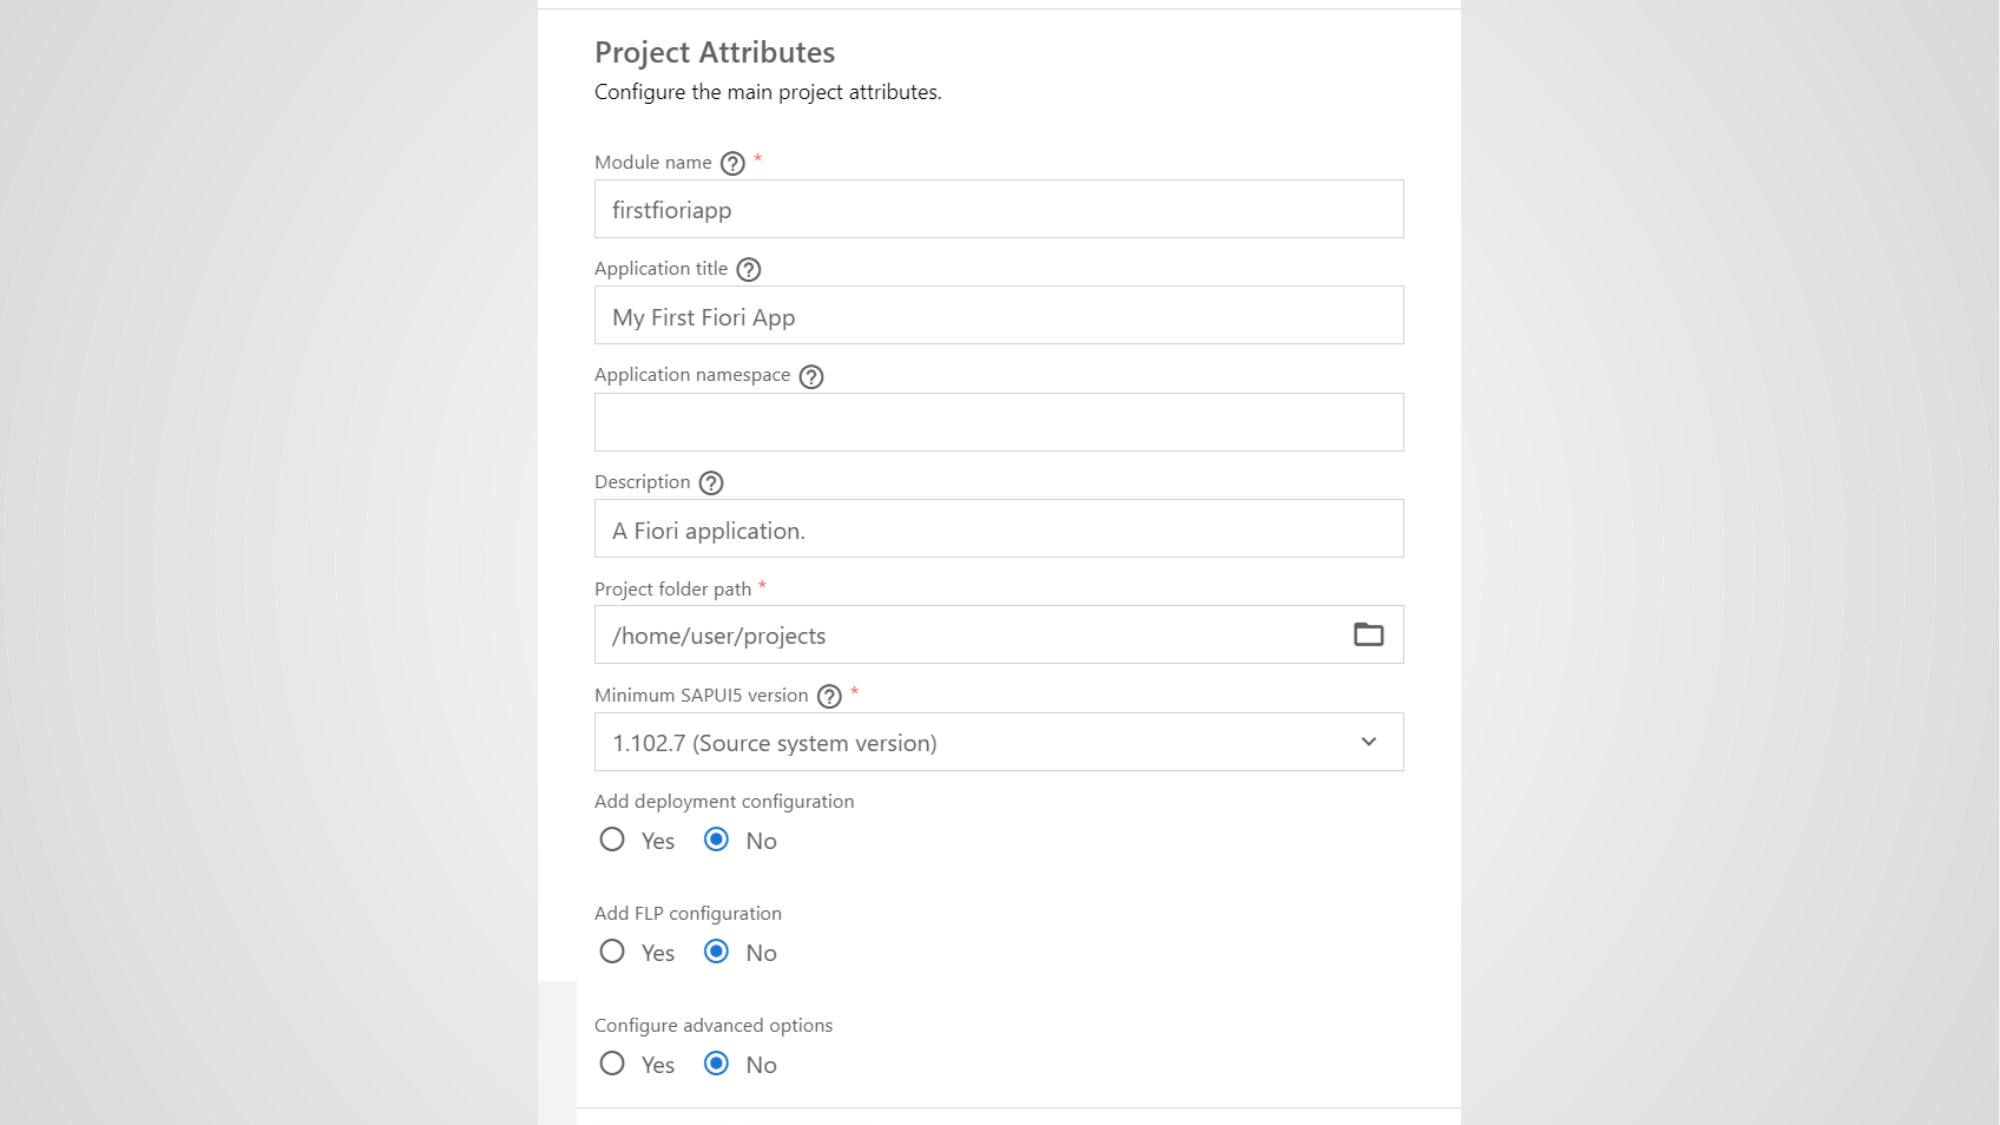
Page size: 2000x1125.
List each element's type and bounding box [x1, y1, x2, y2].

picture [538, 0, 1462, 1125]
